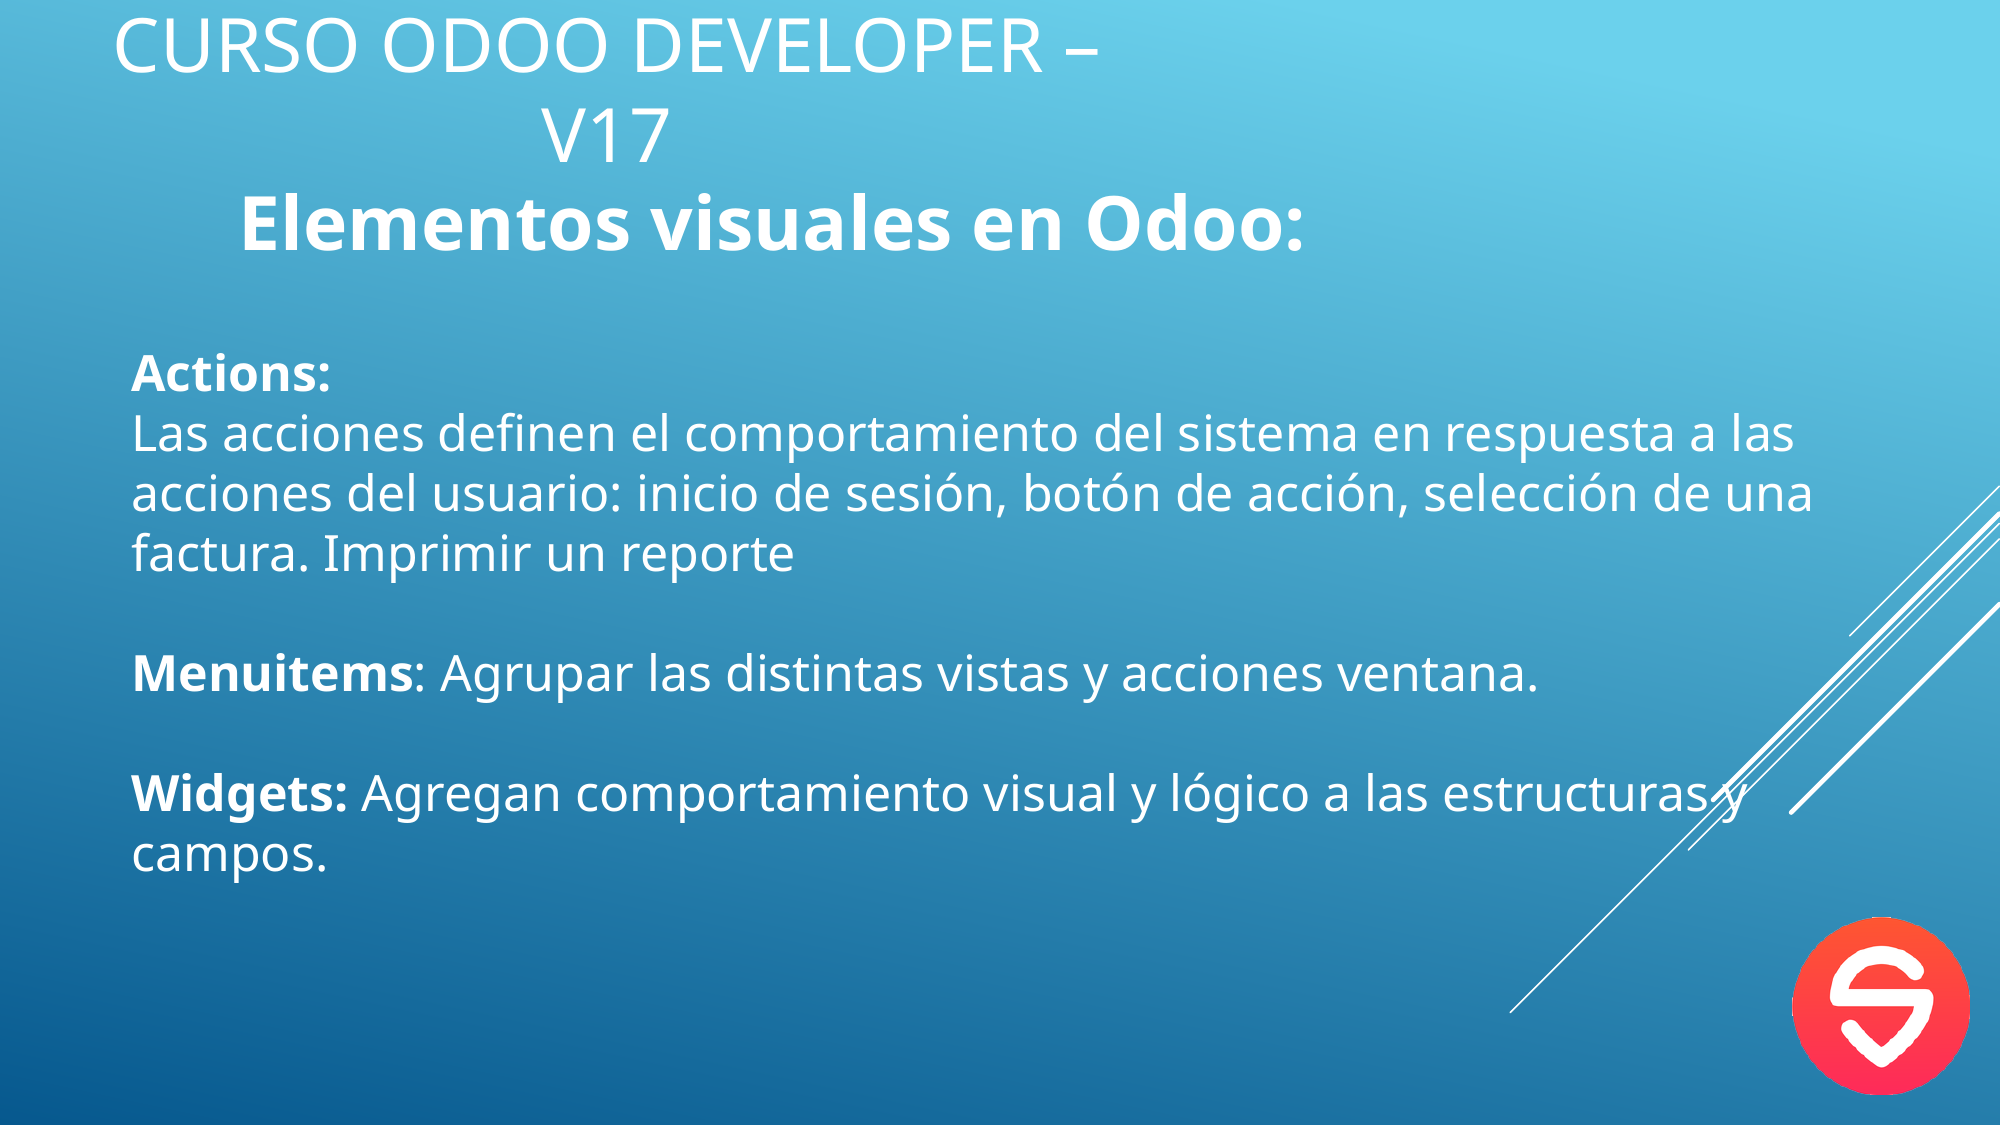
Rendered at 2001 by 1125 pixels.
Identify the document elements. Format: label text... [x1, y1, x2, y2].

text_box Actions: Las acciones definen el comportamiento del sistema en respuesta a las acciones del usuario: inicio de sesión, botón de acción, selección de una factura. Imprimir un reporte Menuitems: Agrupar las distintas vistas y acciones ventana. Widgets: Agregan comportamiento visual y lógico a las estructuras y campos. [116, 333, 1970, 889]
text_box Elementos visuales en Odoo: [224, 168, 1488, 273]
title Curso odoo developer – v17 [36, 31, 1178, 144]
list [1792, 917, 1970, 1095]
text_box [79, 298, 1882, 614]
